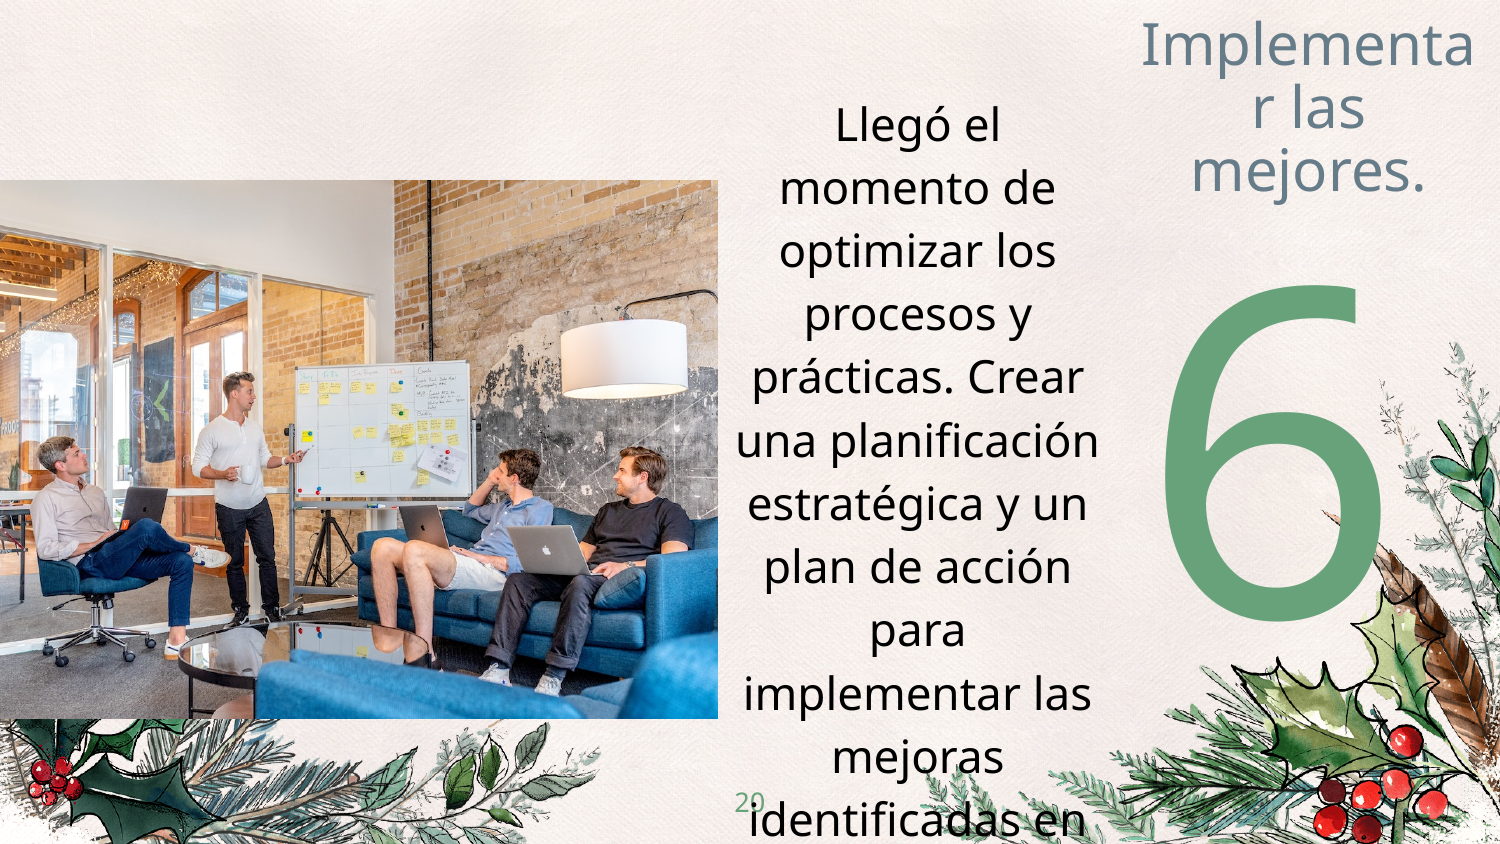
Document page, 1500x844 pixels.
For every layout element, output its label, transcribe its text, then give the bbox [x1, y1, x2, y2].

text_box Llegó el momento de optimizar los procesos y prácticas. Crear una planificación estratégica y un plan de acción para implementar las mejoras identificadas en el benchmarking [717, 72, 1119, 772]
text_box Implementar las mejores. [1118, 0, 1500, 229]
picture [0, 0, 1500, 844]
slide_number ‹#› [705, 770, 795, 814]
list 6 [1140, 229, 1402, 740]
